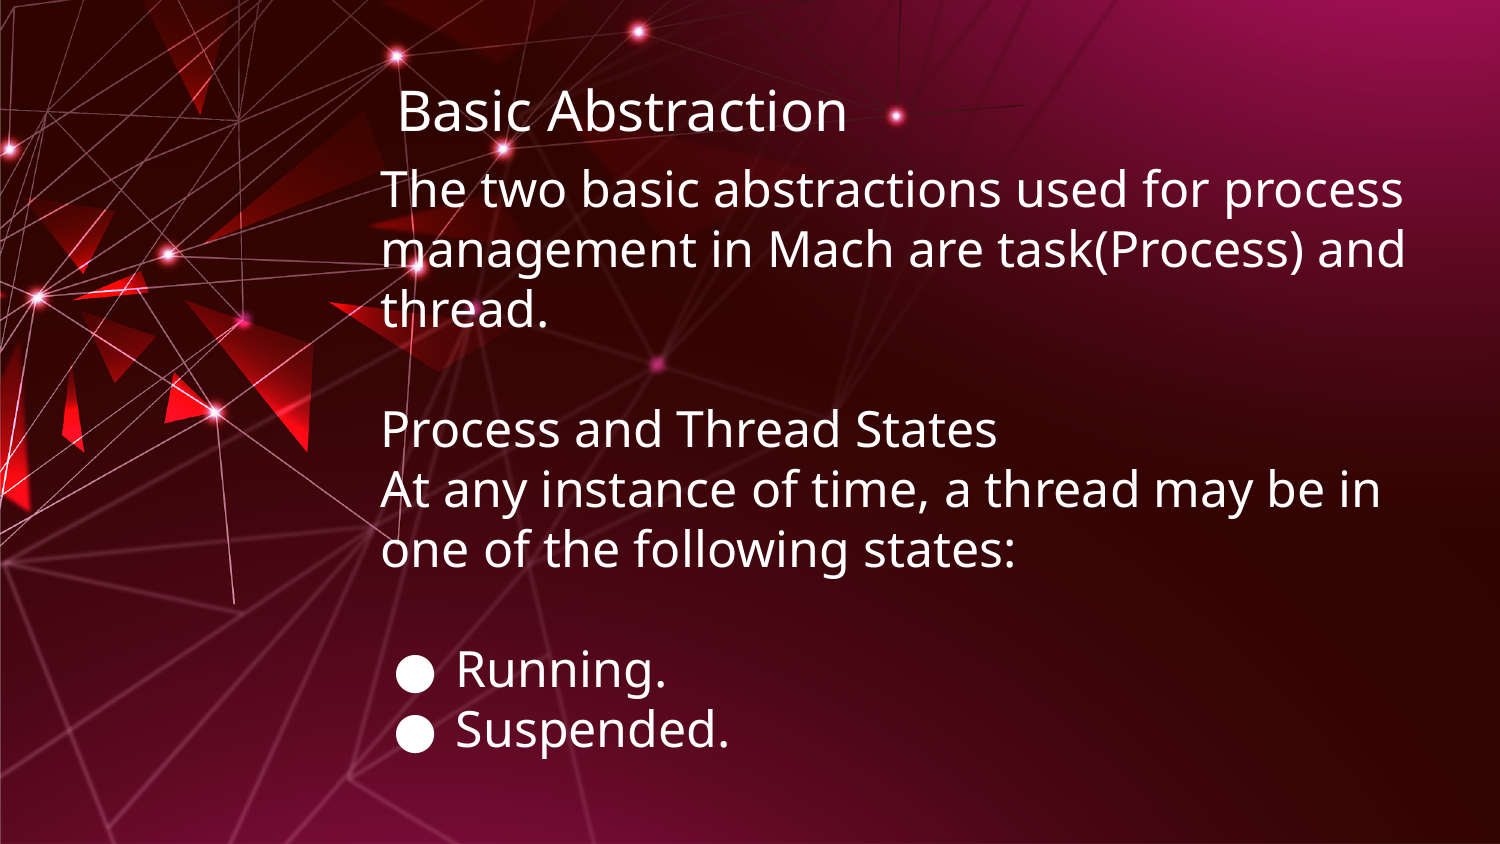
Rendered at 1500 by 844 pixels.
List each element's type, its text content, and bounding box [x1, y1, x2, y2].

subtitle The two basic abstractions used for process management in Mach are task(Process) and thread. Process and Thread States At any instance of time, a thread may be in one of the following states: Running. Suspended. [365, 142, 1472, 749]
title Basic Abstraction [381, 74, 1500, 143]
picture [0, 0, 1500, 844]
